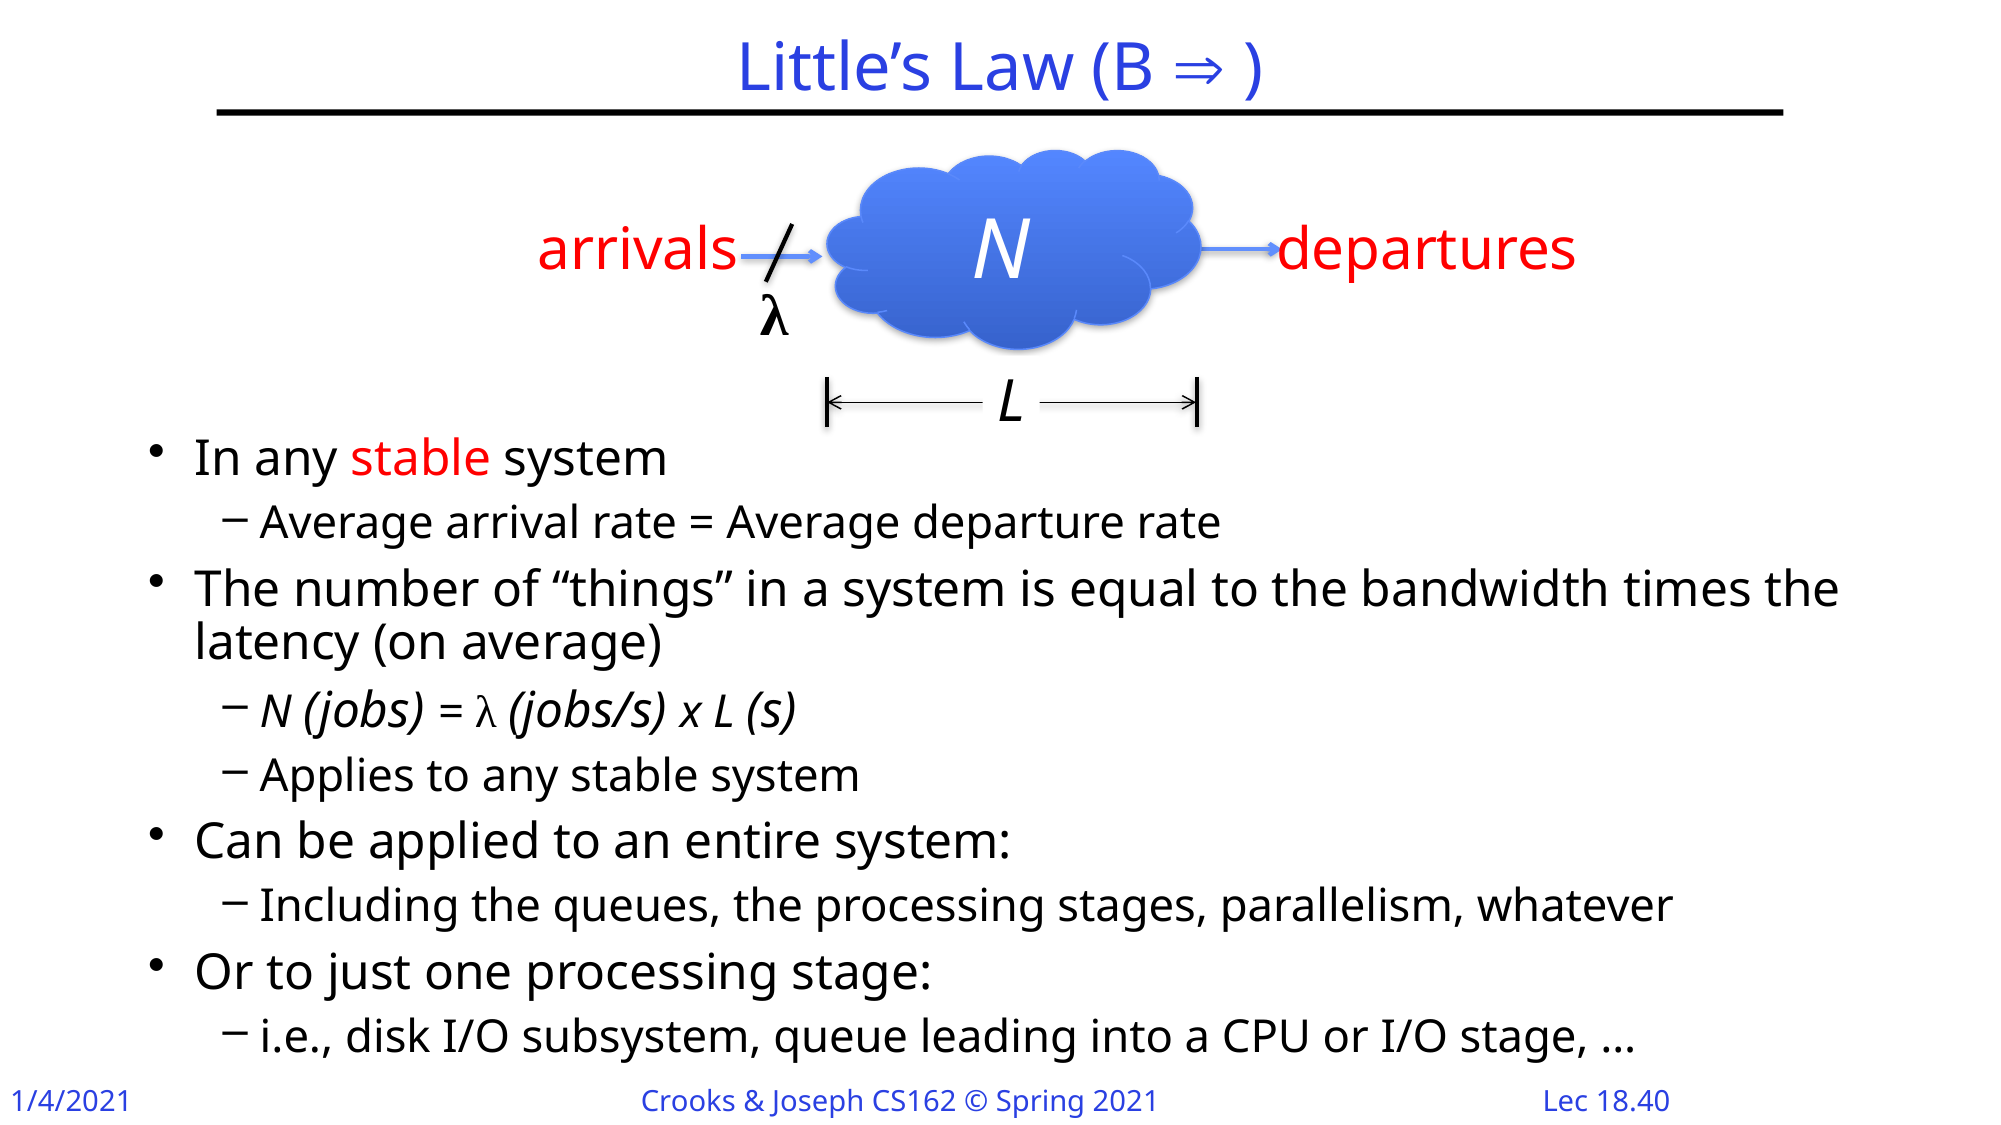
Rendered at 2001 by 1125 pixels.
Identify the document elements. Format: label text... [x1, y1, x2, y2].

list In any stable system Average arrival rate = Average departure rate The number of “things” in a system is equal to the bandwidth times the latency (on average) N (jobs) = λ (jobs/s) x L (s) Applies to any stable system Can be applied to an entire system: Including the queues, the processing stages, parallelism, whatever Or to just one processing stage: i.e., disk I/O subsystem, queue leading into a CPU or I/O stage, … [133, 425, 1867, 1075]
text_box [537, 149, 1573, 442]
